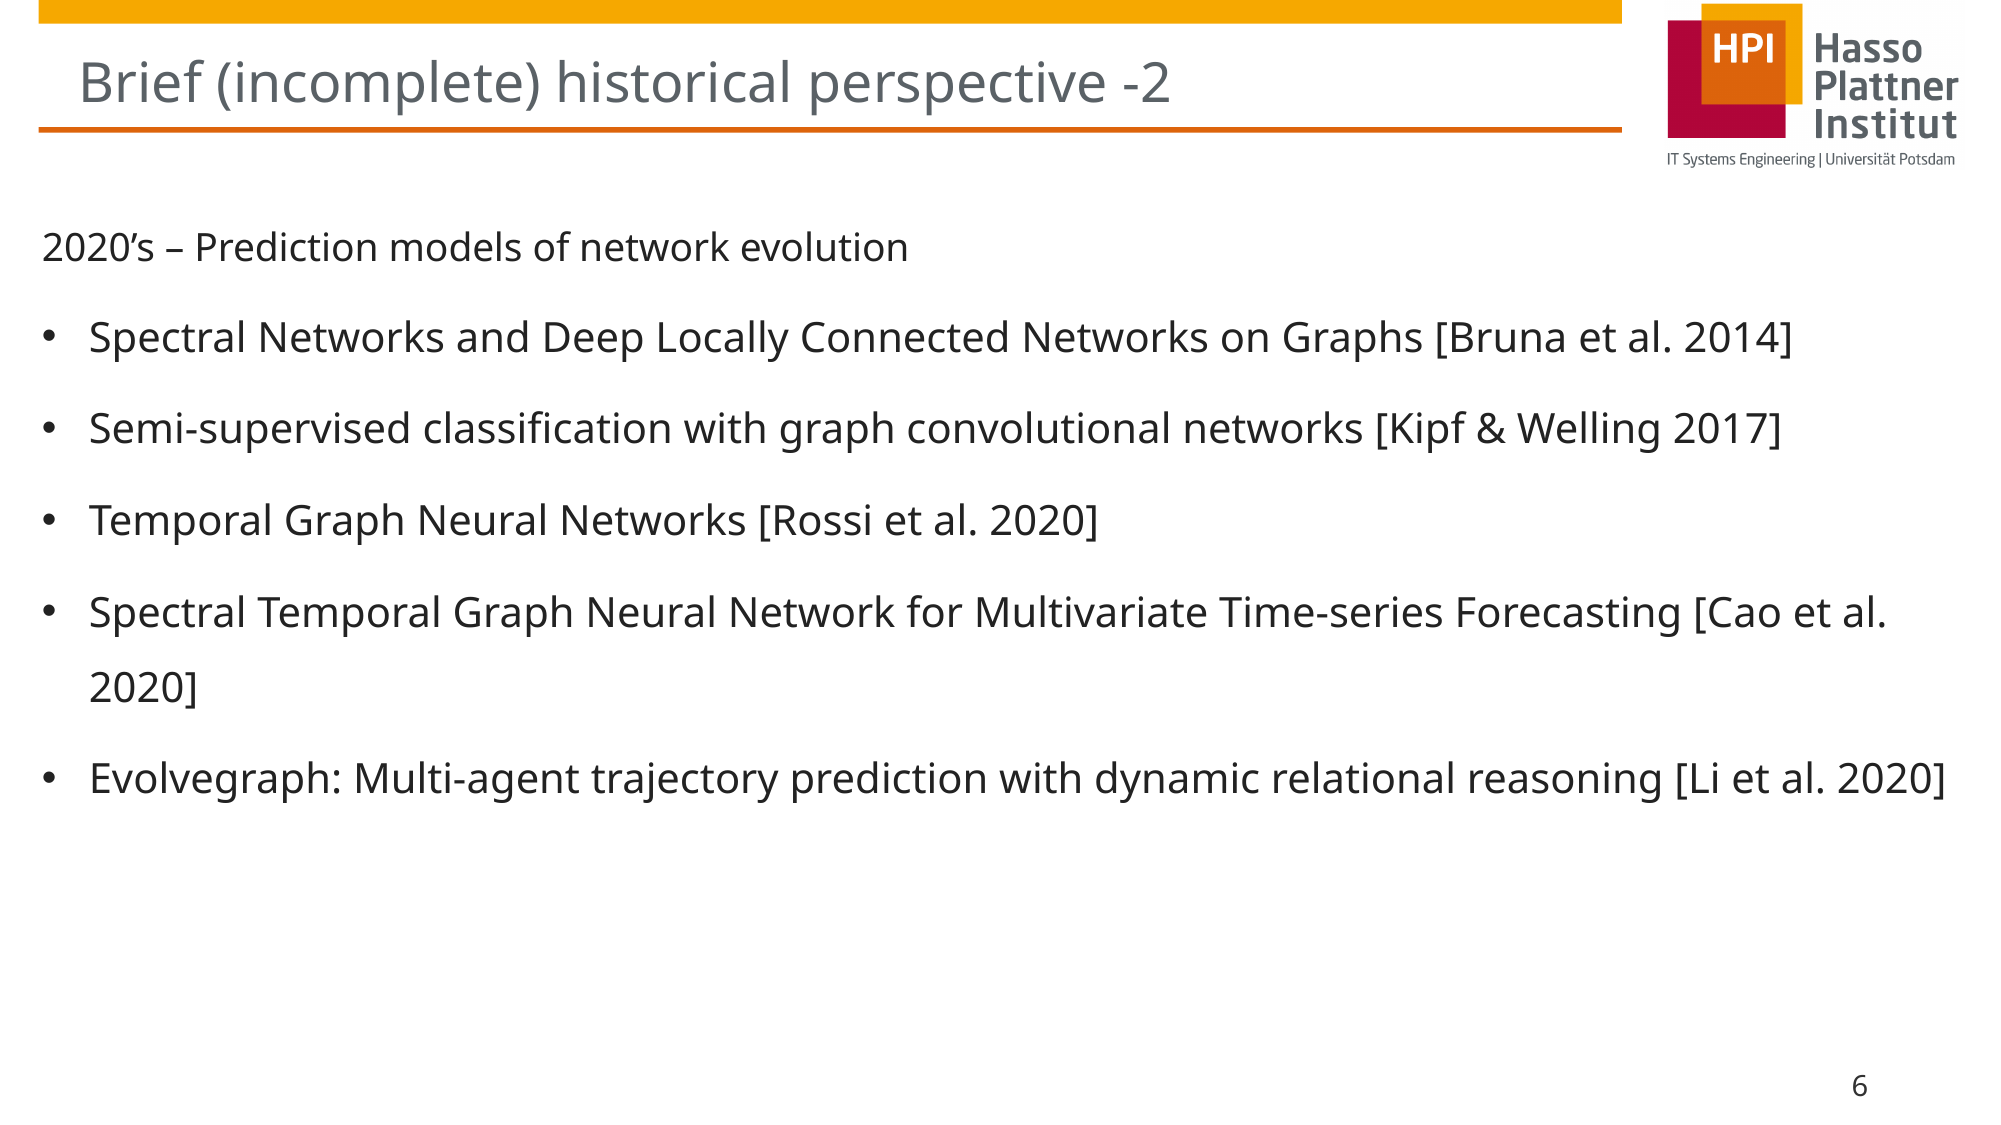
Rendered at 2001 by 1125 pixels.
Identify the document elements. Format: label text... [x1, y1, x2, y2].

title Brief (incomplete) historical perspective -2 [78, 23, 1583, 115]
picture [1664, 0, 1965, 170]
slide_number 6 [1834, 1064, 1961, 1107]
list 2020’s – Prediction models of network evolution Spectral Networks and Deep Locally Connected Networks on Graphs [Bruna et al. 2014] Semi-supervised classification with graph convolutional networks [Kipf & Welling 2017] Temporal Graph Neural Networks [Rossi et al. 2020] Spectral Temporal Graph Neural Network for Multivariate Time-series Forecasting [Cao et al. 2020] Evolvegraph: Multi-agent trajectory prediction with dynamic relational reasoning [Li et al. 2020] [41, 199, 1961, 952]
